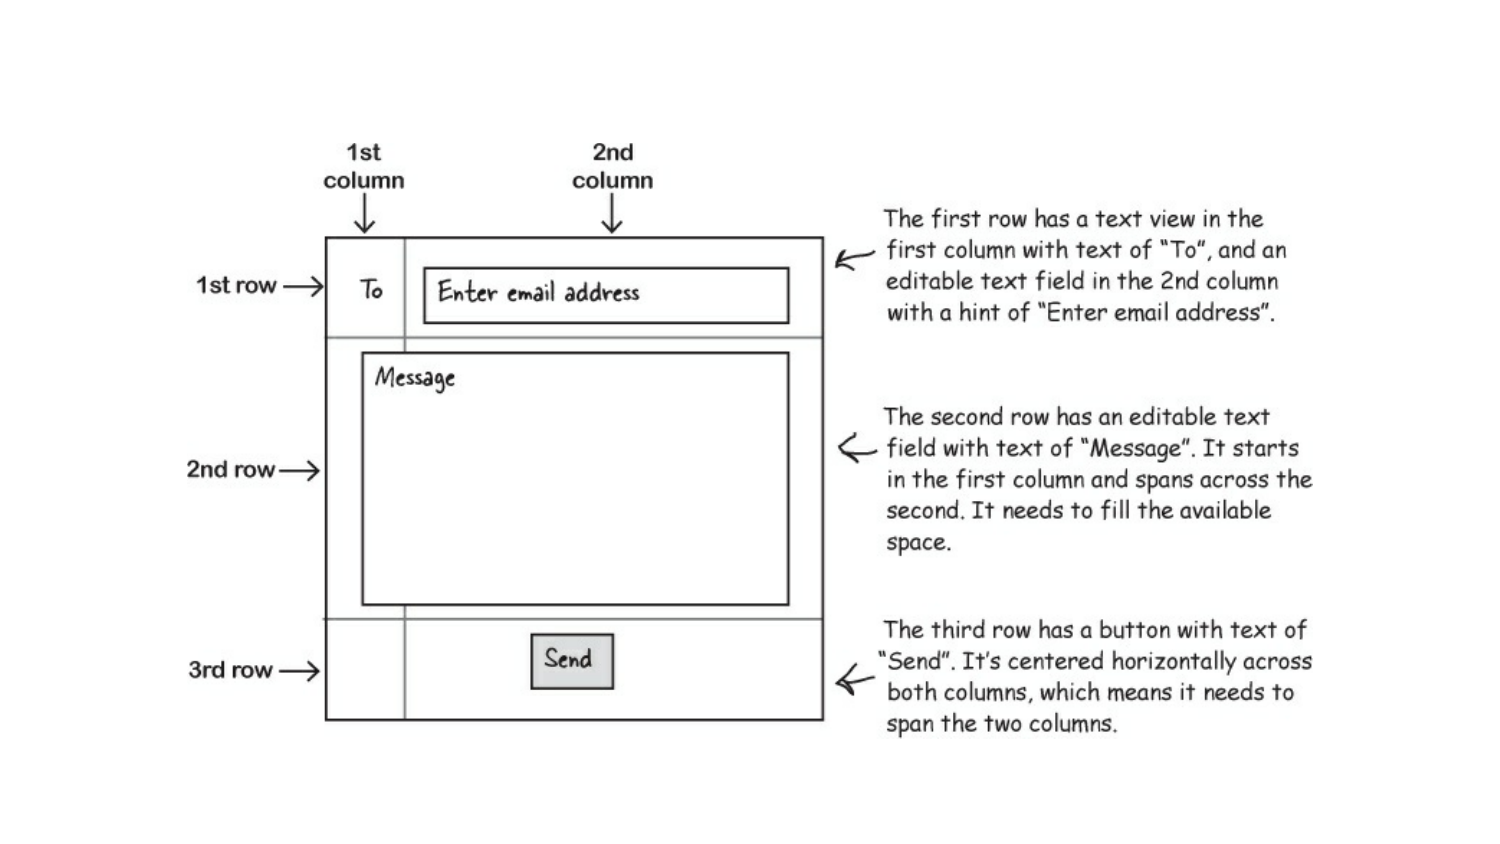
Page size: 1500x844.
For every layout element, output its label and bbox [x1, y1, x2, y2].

picture [187, 143, 1314, 739]
